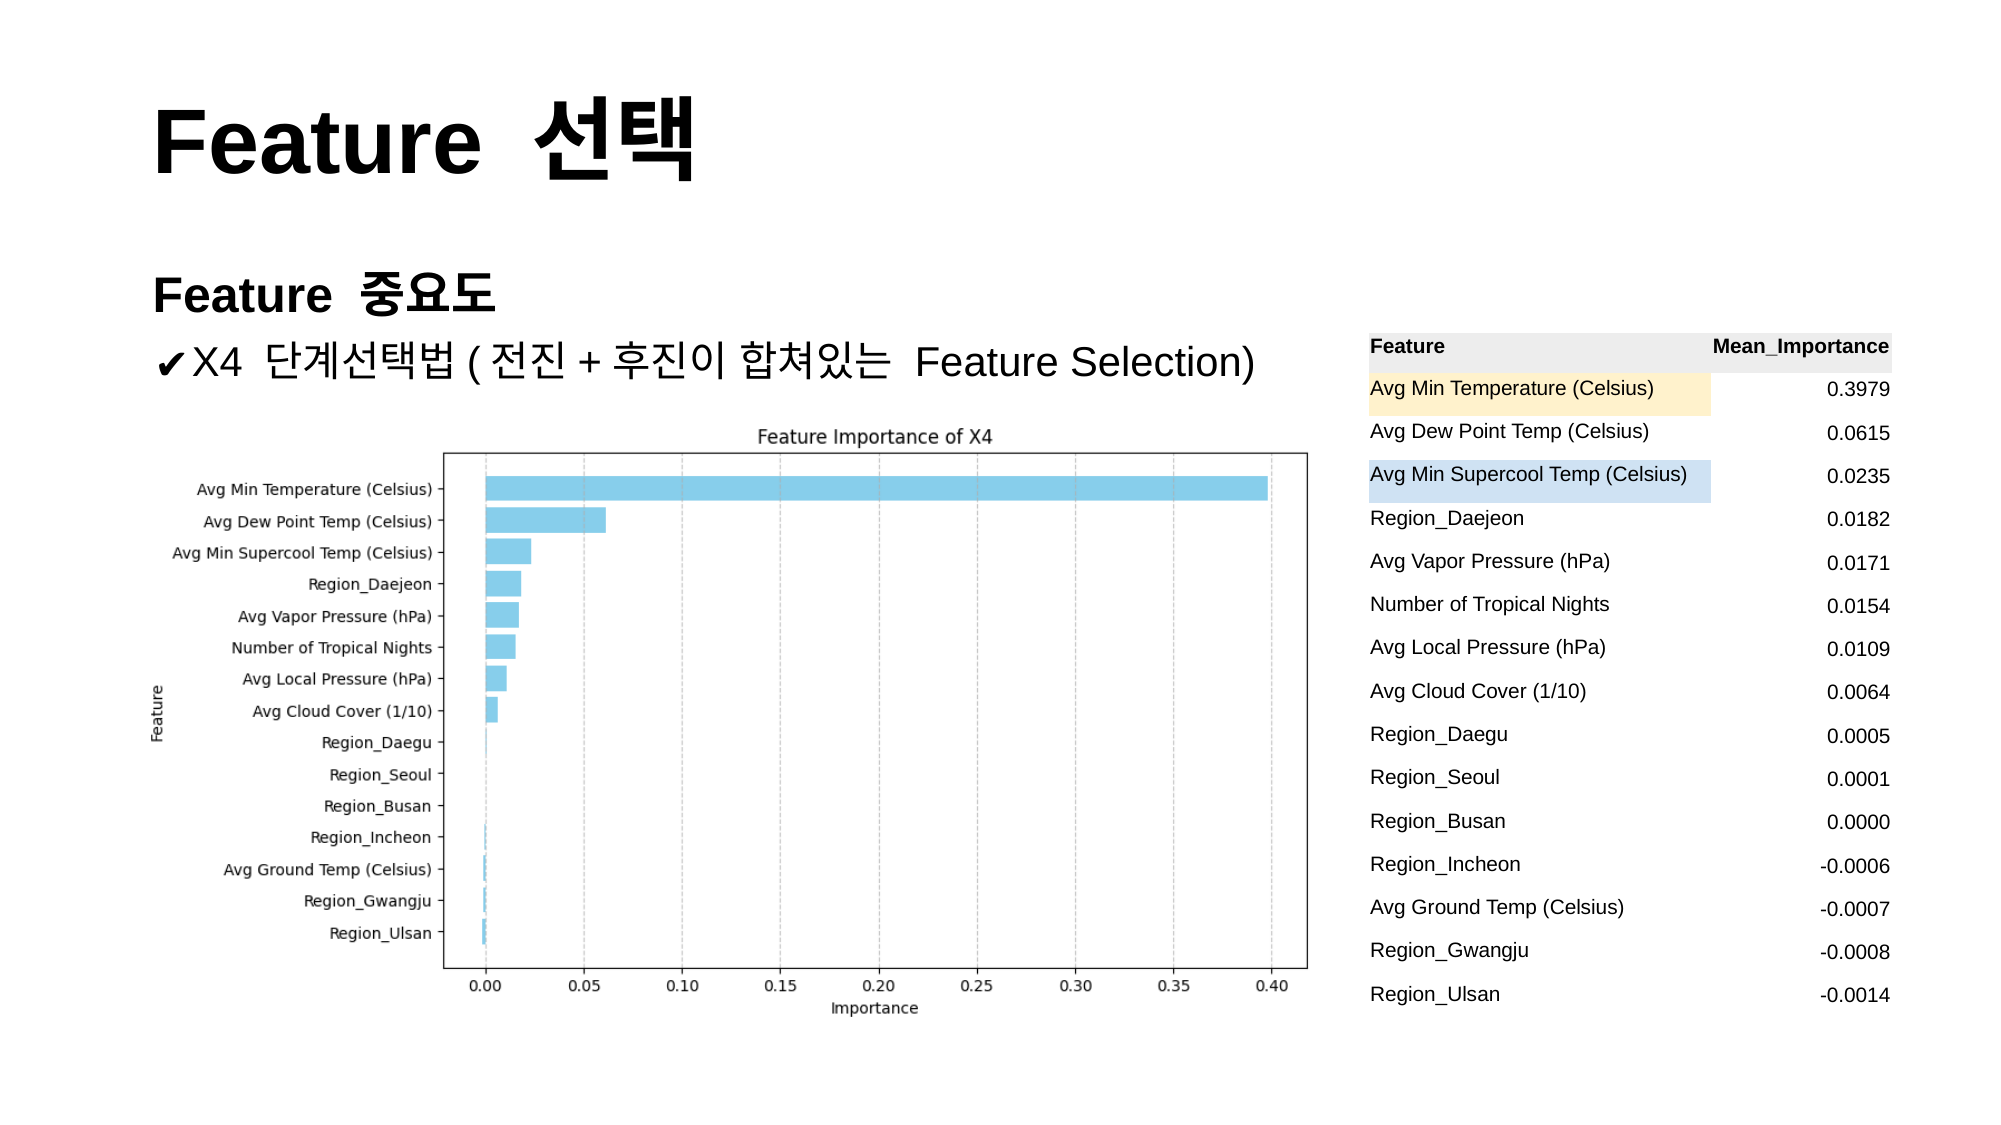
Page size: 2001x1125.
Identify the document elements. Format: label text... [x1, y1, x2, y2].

table_cell 0.0005 [1711, 719, 1892, 763]
table_cell Avg Cloud Cover (1/10) [1369, 676, 1711, 719]
table_cell Number of Tropical Nights [1369, 590, 1711, 633]
table_cell -0.0006 [1711, 849, 1892, 893]
list X4 단계선택법(전진+후진이 합쳐있는 Feature Selection) [139, 333, 1290, 416]
list Feature 중요도 [137, 233, 1863, 332]
table_cell 0.0064 [1711, 676, 1892, 719]
table_cell Avg Vapor Pressure (hPa) [1369, 546, 1711, 590]
table_cell Region_Daejeon [1369, 503, 1711, 546]
table_header Mean_Importance [1711, 333, 1892, 373]
table_cell 0.0109 [1711, 633, 1892, 676]
table_cell Avg Ground Temp (Celsius) [1369, 893, 1711, 936]
table_cell -0.0007 [1711, 893, 1892, 936]
table_cell Region_Daegu [1369, 719, 1711, 763]
title Feature 선택 [137, 59, 1863, 227]
table_cell 0.0235 [1711, 460, 1892, 503]
table_cell 0.0001 [1711, 763, 1892, 806]
table_cell -0.0014 [1711, 979, 1892, 1022]
table_cell Region_Incheon [1369, 849, 1711, 893]
table_cell Region_Seoul [1369, 763, 1711, 806]
table_cell 0.0171 [1711, 546, 1892, 590]
table_cell -0.0008 [1711, 936, 1892, 979]
table_cell Region_Busan [1369, 806, 1711, 849]
table_cell 0.0154 [1711, 590, 1892, 633]
table_cell Region_Ulsan [1369, 979, 1711, 1022]
table_cell Avg Min Temperature (Celsius) [1369, 373, 1711, 416]
table_cell Region_Gwangju [1369, 936, 1711, 979]
table_cell 0.0182 [1711, 503, 1892, 546]
table_cell Avg Dew Point Temp (Celsius) [1369, 416, 1711, 460]
table_header Feature [1369, 333, 1711, 373]
table_cell 0.3979 [1711, 373, 1892, 416]
table_cell 0.0615 [1711, 416, 1892, 460]
table_cell 0.0000 [1711, 806, 1892, 849]
table_cell Avg Local Pressure (hPa) [1369, 633, 1711, 676]
picture [139, 417, 1319, 1028]
table_cell Avg Min Supercool Temp (Celsius) [1369, 460, 1711, 503]
